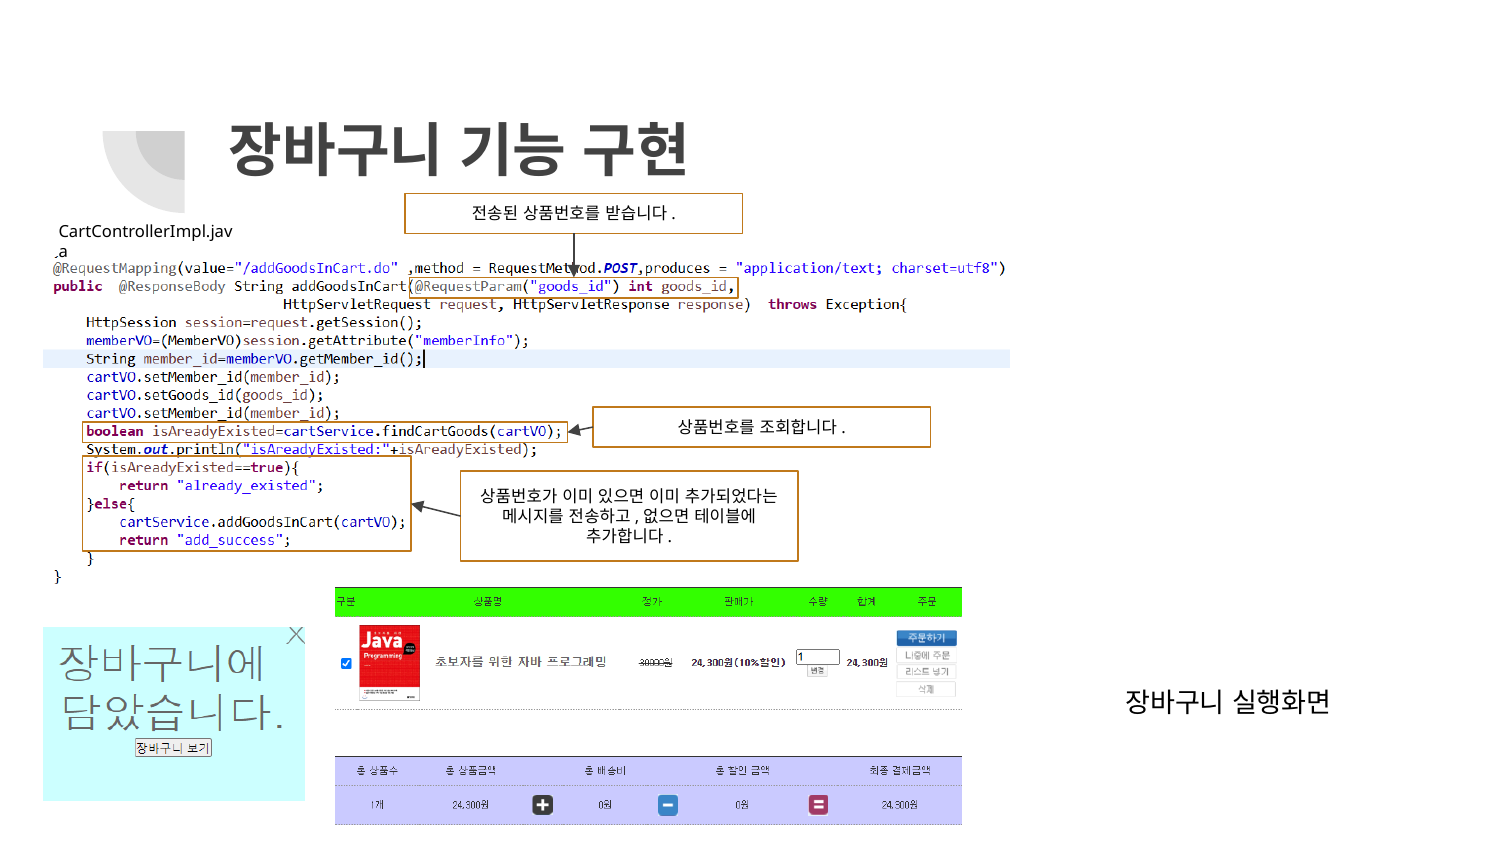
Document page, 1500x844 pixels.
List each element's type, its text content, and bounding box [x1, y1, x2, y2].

text_box 전송된 상품번호를 받습니다. [405, 193, 743, 234]
text_box 장바구니 실행화면 [971, 670, 1500, 733]
picture [43, 256, 1010, 834]
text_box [410, 503, 461, 517]
picture [43, 627, 305, 801]
title 장바구니 기능 구현 [213, 98, 1368, 263]
text_box CartControllerImpl.java [43, 205, 252, 255]
